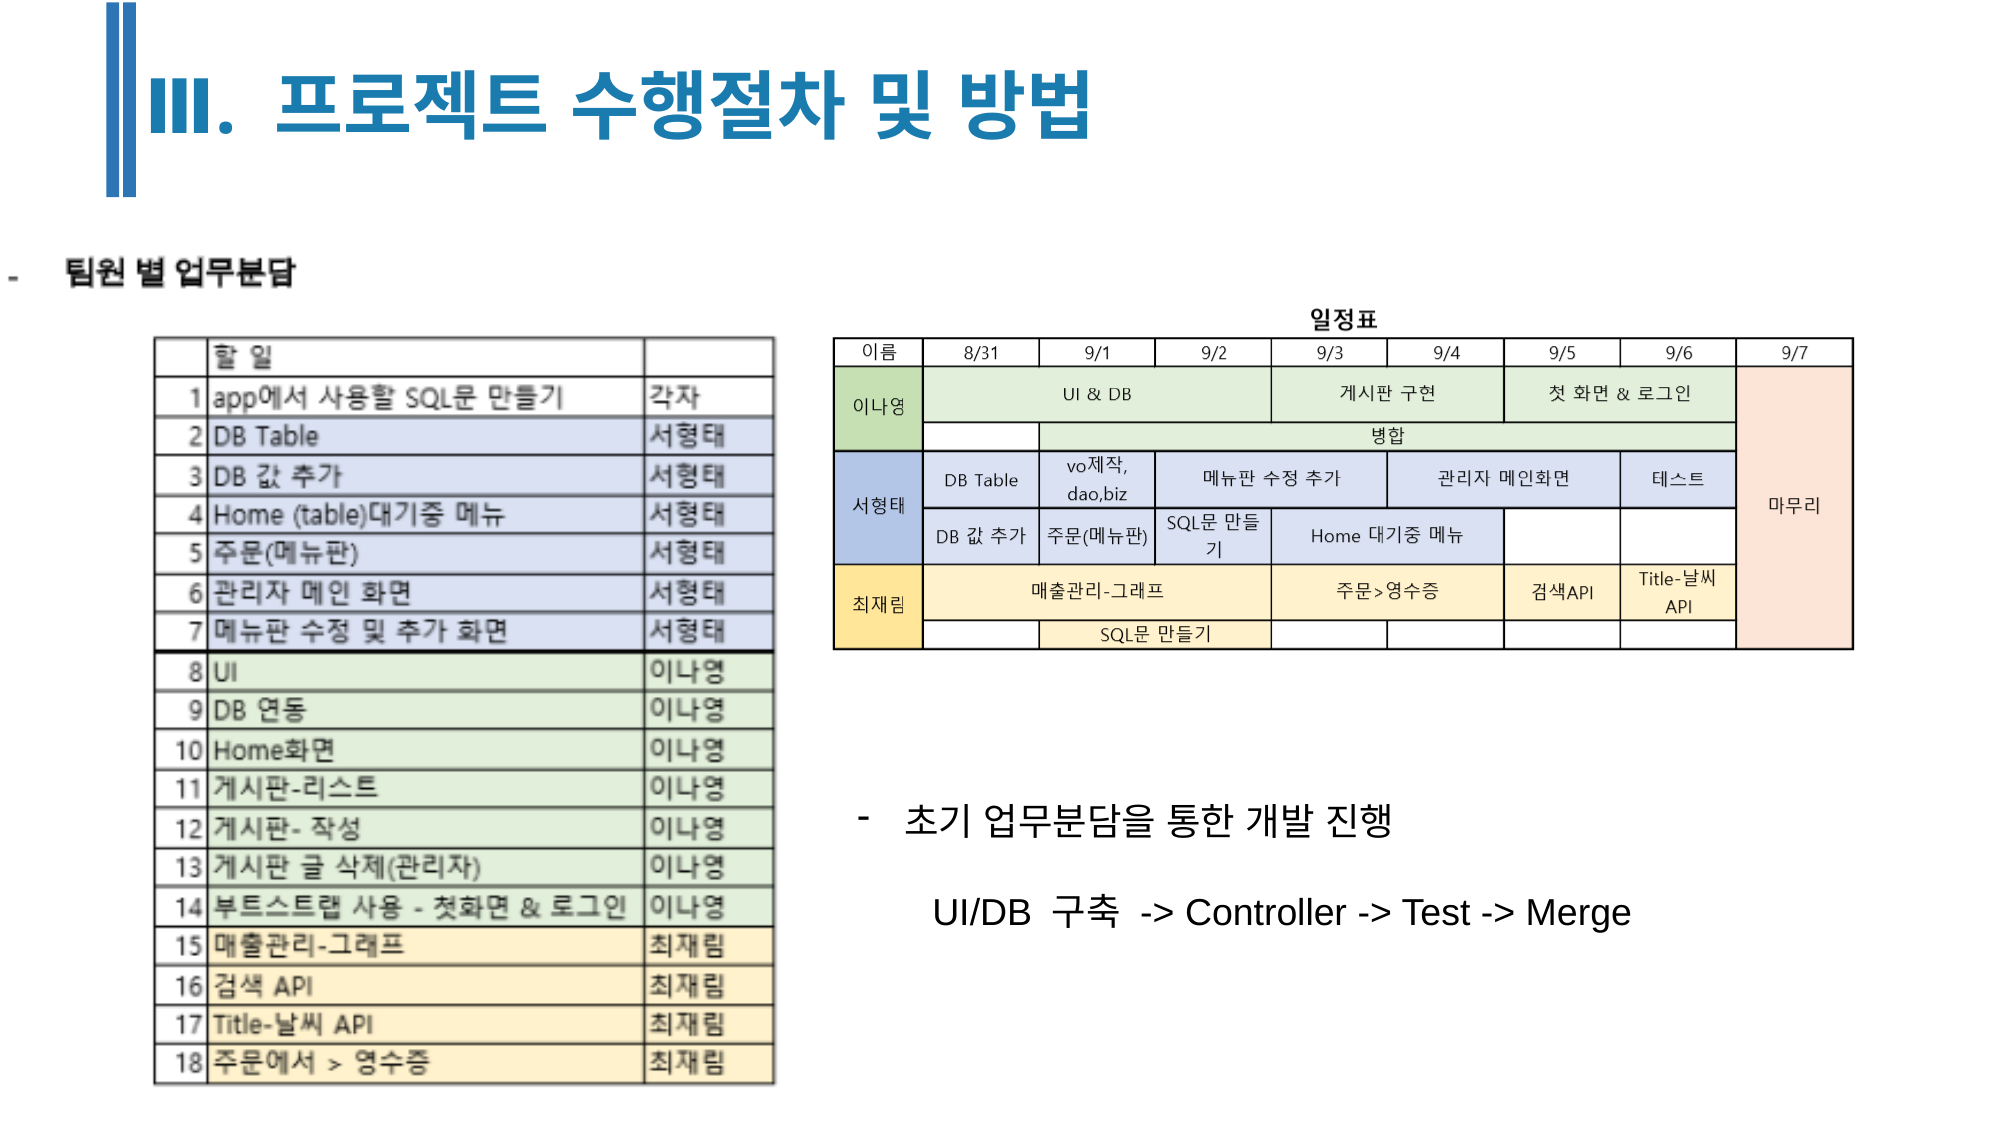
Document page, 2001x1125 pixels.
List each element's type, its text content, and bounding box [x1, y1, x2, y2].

text_box Ⅲ. 프로젝트 수행절차 및 방법 [136, 50, 1246, 156]
text_box 초기 업무분담을 통한 개발 진행 UI/DB 구축 -> Controller -> Test -> Merge [842, 745, 1843, 1031]
picture [823, 300, 1862, 655]
picture [0, 245, 798, 1101]
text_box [106, 2, 136, 198]
